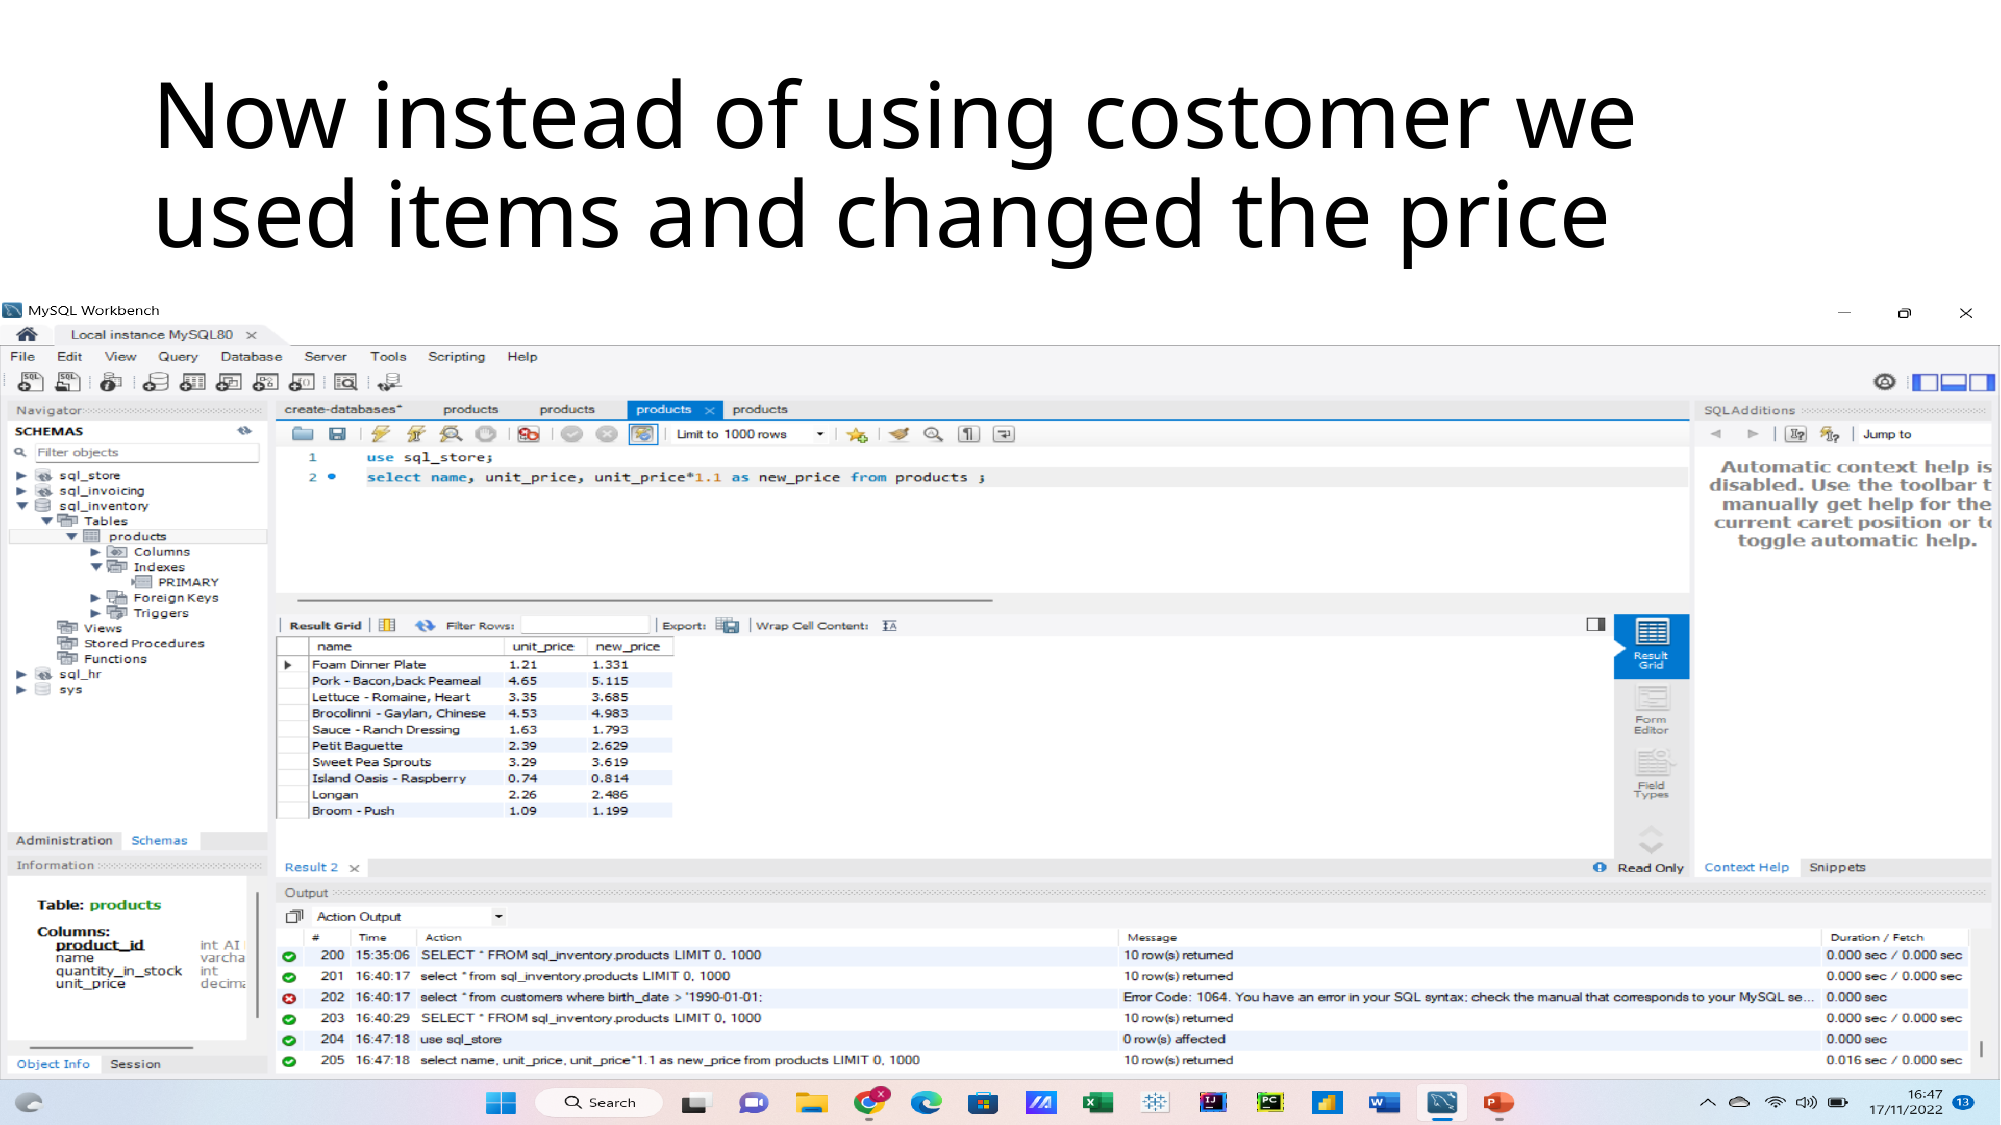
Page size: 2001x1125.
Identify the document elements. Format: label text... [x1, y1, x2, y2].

title Now instead of using costomer we used items and changed the price [137, 59, 1863, 278]
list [0, 299, 2000, 1125]
